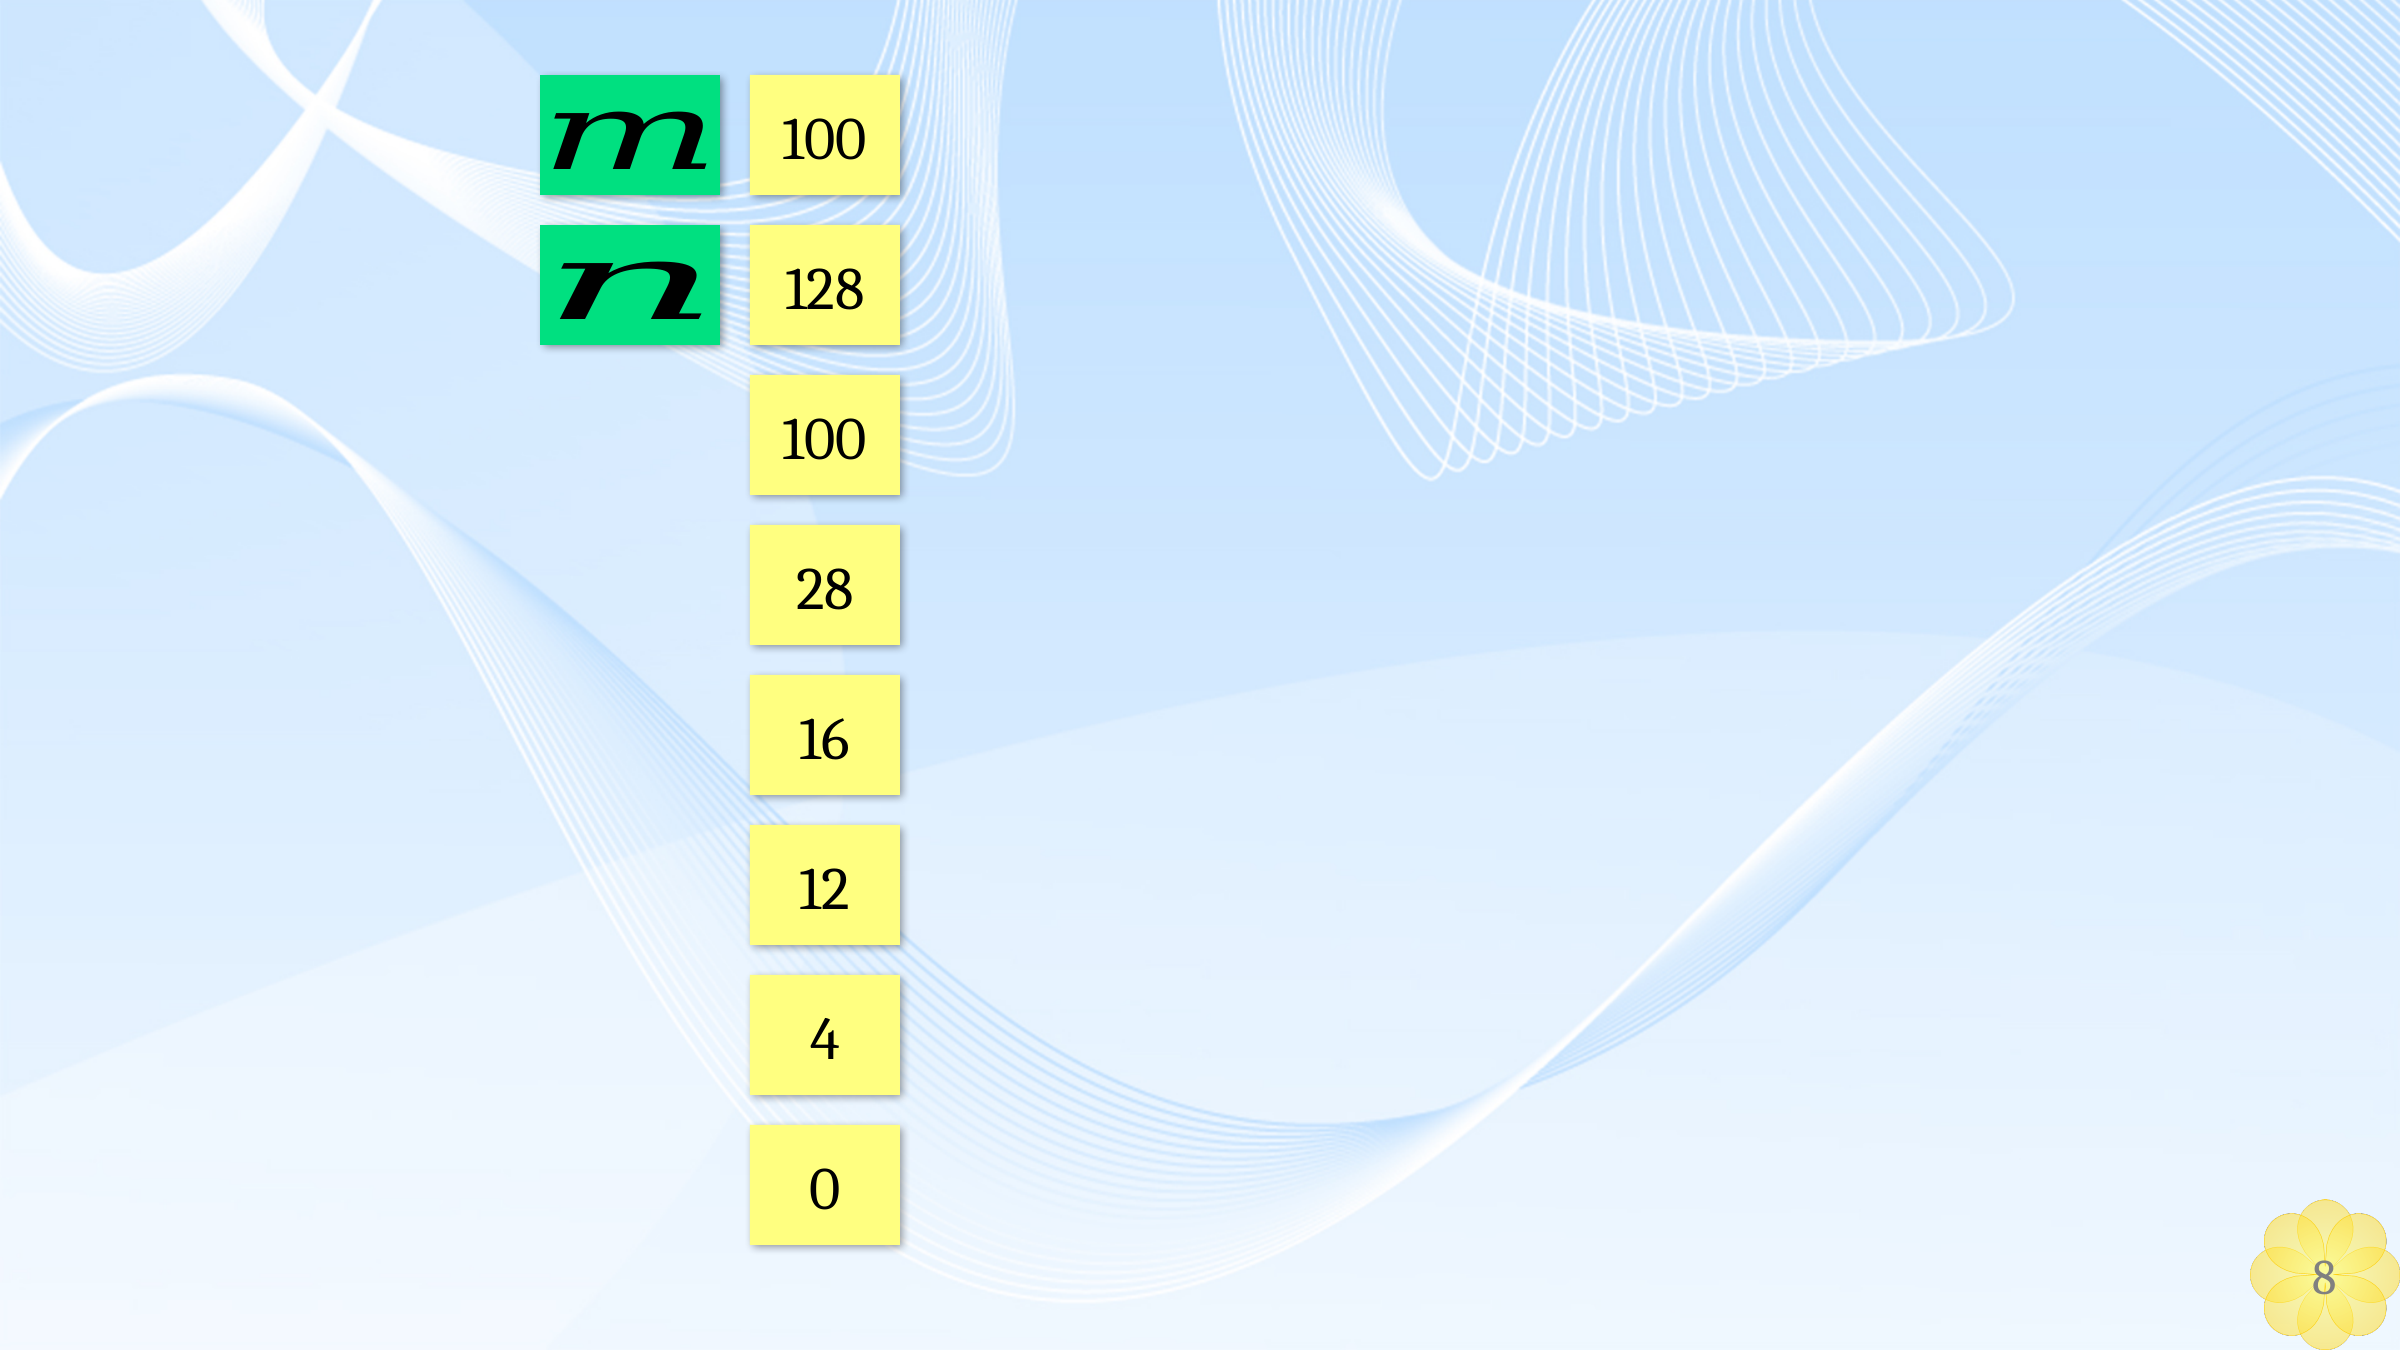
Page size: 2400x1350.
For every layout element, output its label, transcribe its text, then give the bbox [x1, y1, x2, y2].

text_box 4 [748, 973, 902, 1097]
text_box 128 [748, 223, 902, 347]
slide_number 8 [2250, 1199, 2400, 1350]
text_box 100 [748, 73, 902, 197]
text_box 100 [748, 373, 902, 497]
text_box 28 [748, 523, 902, 647]
picture [0, 0, 2400, 1350]
text_box 16 [748, 673, 902, 797]
text_box 0 [748, 1123, 902, 1247]
text_box 12 [748, 823, 902, 947]
